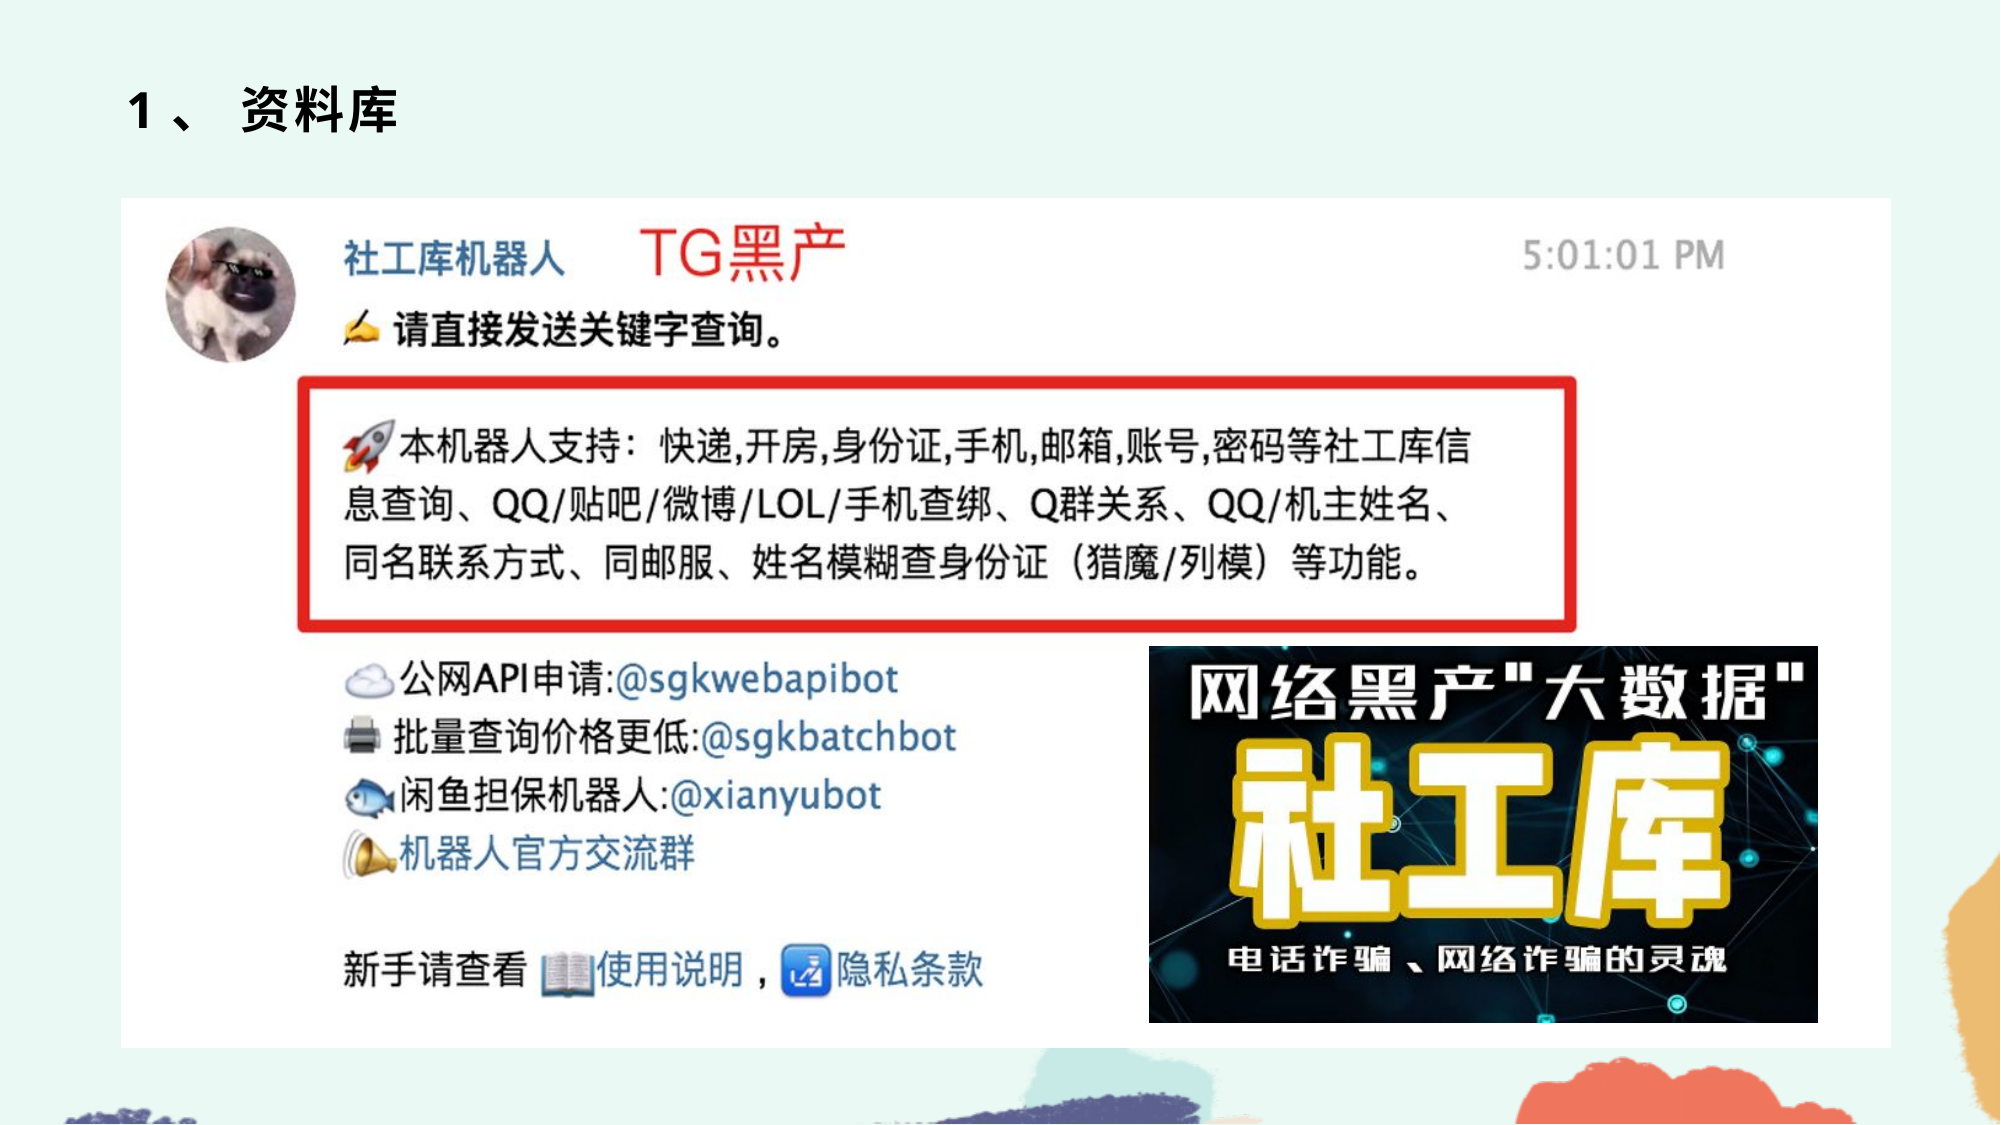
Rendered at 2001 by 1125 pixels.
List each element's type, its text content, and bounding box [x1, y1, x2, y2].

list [1149, 646, 1818, 1023]
title 1、 资料库 [109, 72, 1891, 146]
picture [6, 198, 2000, 1124]
